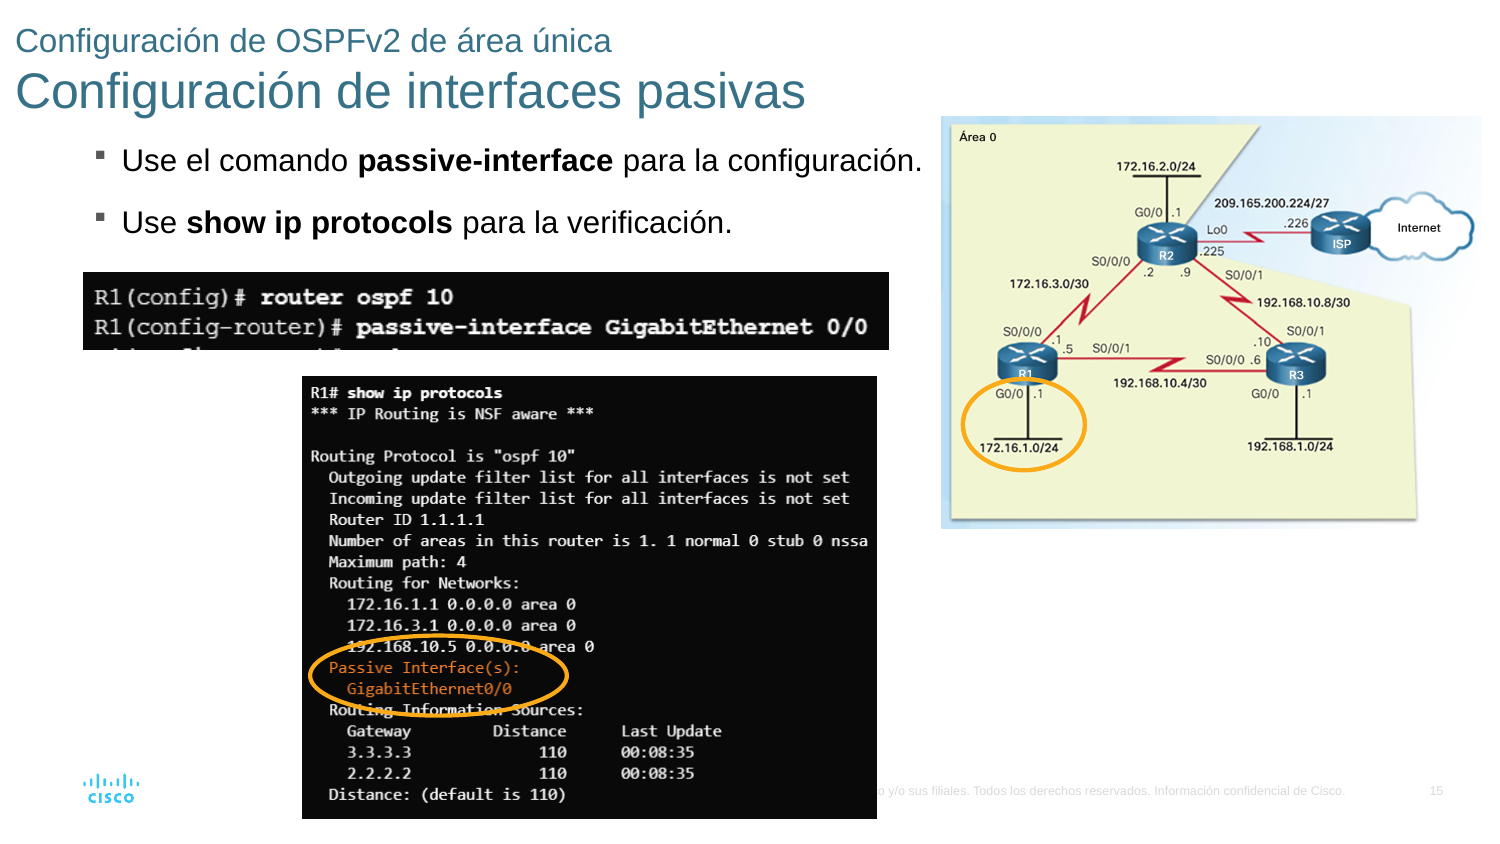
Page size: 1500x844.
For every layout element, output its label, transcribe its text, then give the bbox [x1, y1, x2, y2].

list Use el comando passive-interface para la configuración. Use show ip protocols para la verificación. [78, 132, 958, 819]
picture [302, 376, 878, 820]
title Configuración de OSPFv2 de área única Configuración de interfaces pasivas [0, 6, 1500, 131]
picture [83, 272, 890, 350]
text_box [940, 116, 1482, 529]
